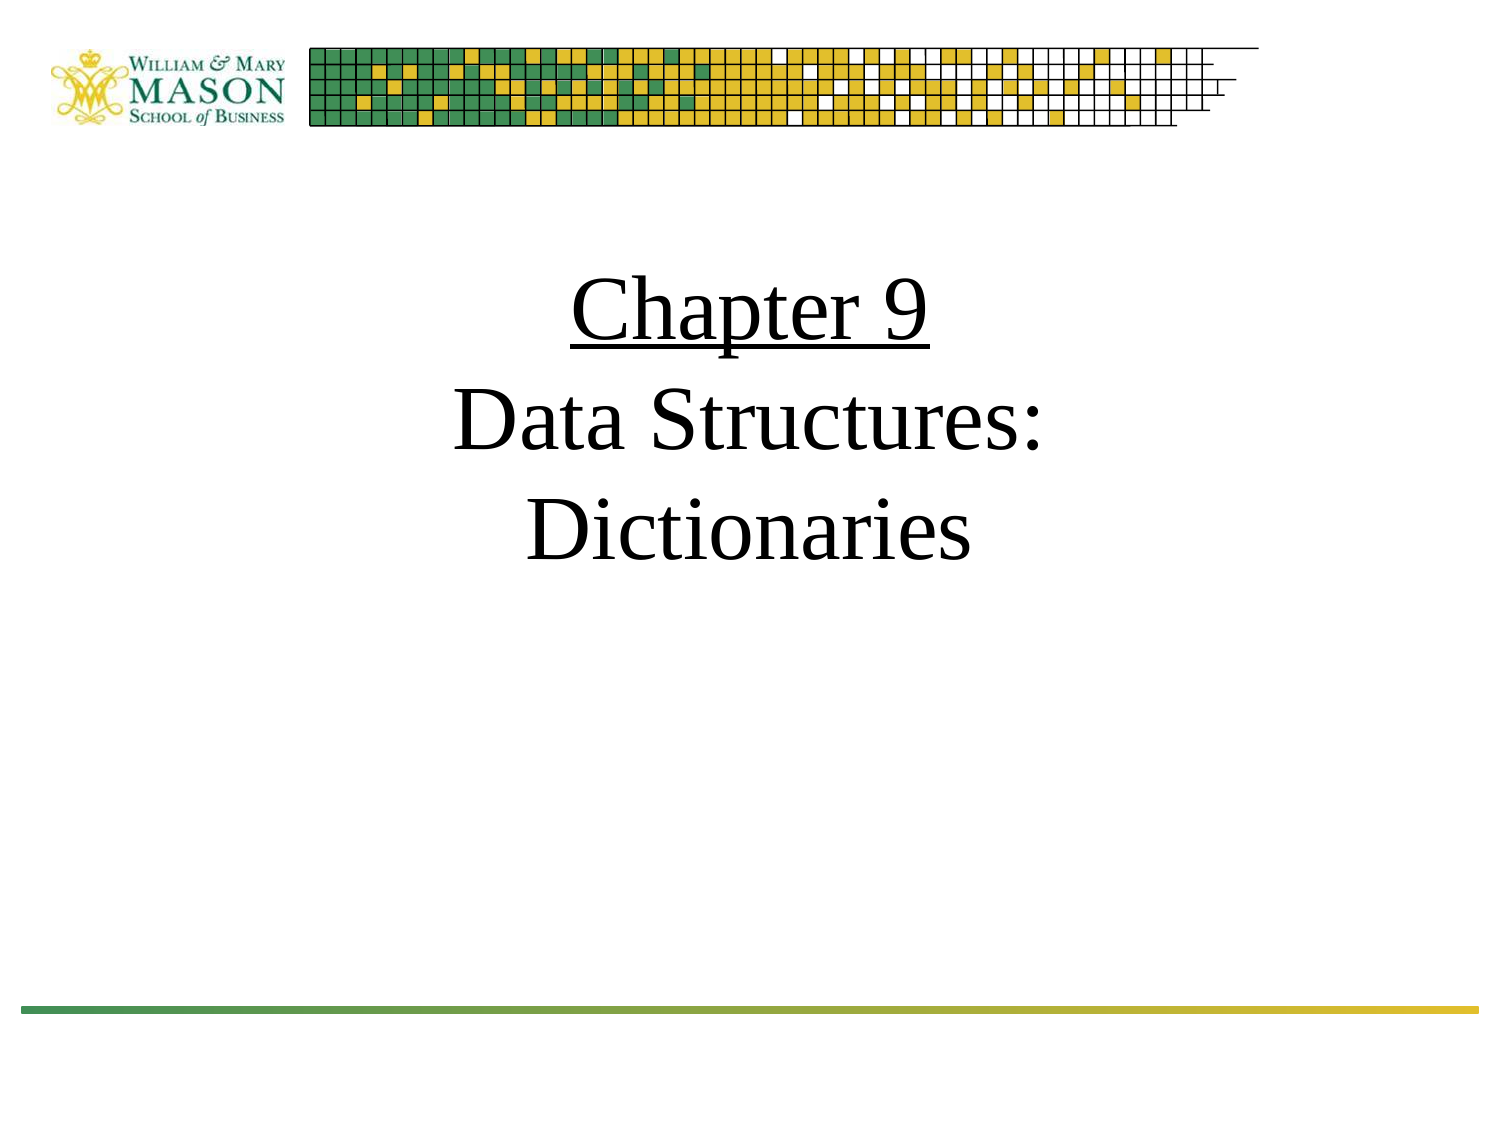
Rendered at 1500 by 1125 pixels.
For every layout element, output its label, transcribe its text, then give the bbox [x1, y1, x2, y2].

picture [51, 49, 285, 126]
title Chapter 9 Data Structures: Dictionaries [112, 292, 1388, 534]
